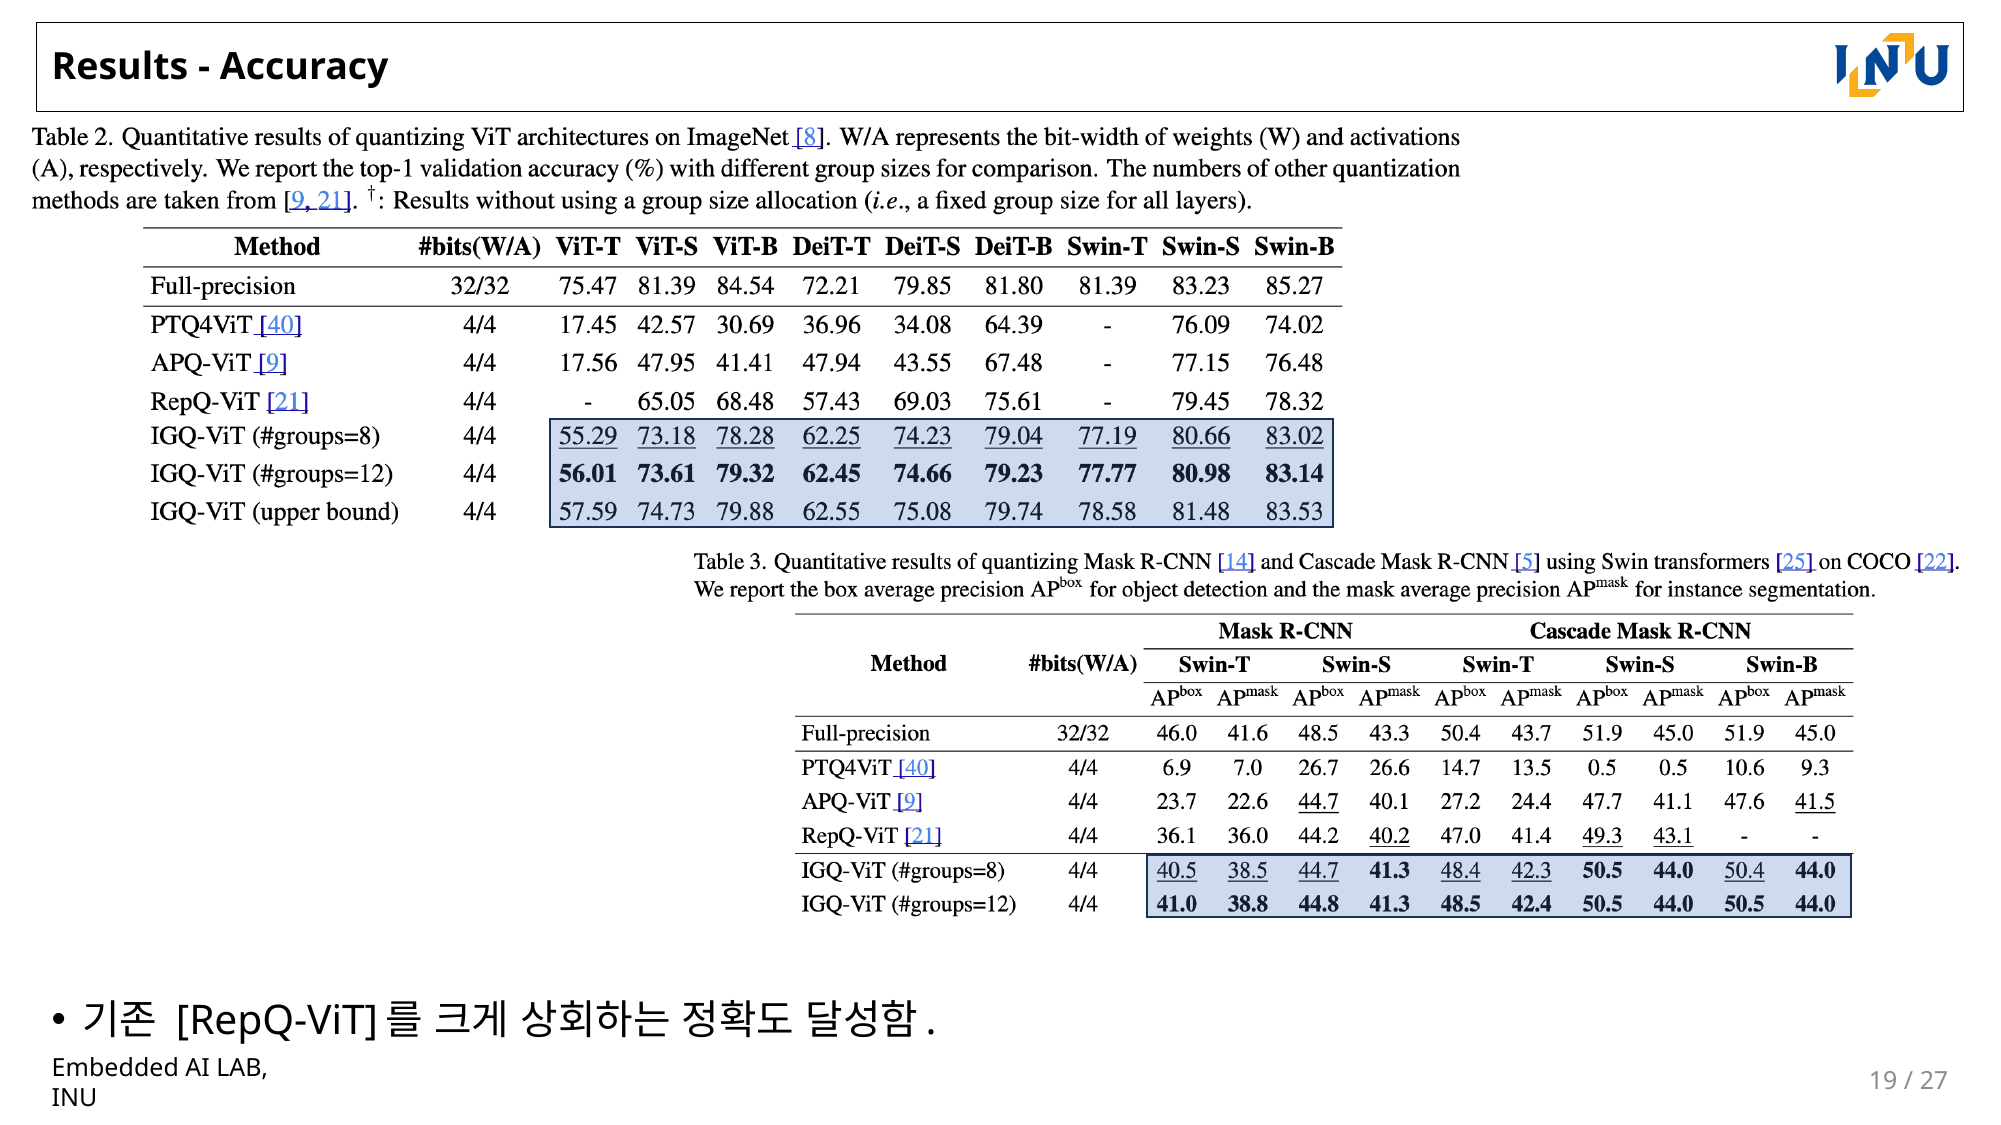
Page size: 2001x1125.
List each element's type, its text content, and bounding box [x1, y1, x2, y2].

picture [21, 120, 1470, 416]
picture [688, 546, 1964, 918]
text_box [549, 418, 1334, 422]
picture [21, 422, 1470, 528]
text_box [483, 111, 1666, 961]
text_box 기존 [RepQ-ViT]를 크게 상회하는 정확도 달성함. [36, 961, 1881, 1051]
title Results - Accuracy [36, 22, 1964, 112]
slide_number 19 / 27 [1513, 1051, 1964, 1112]
